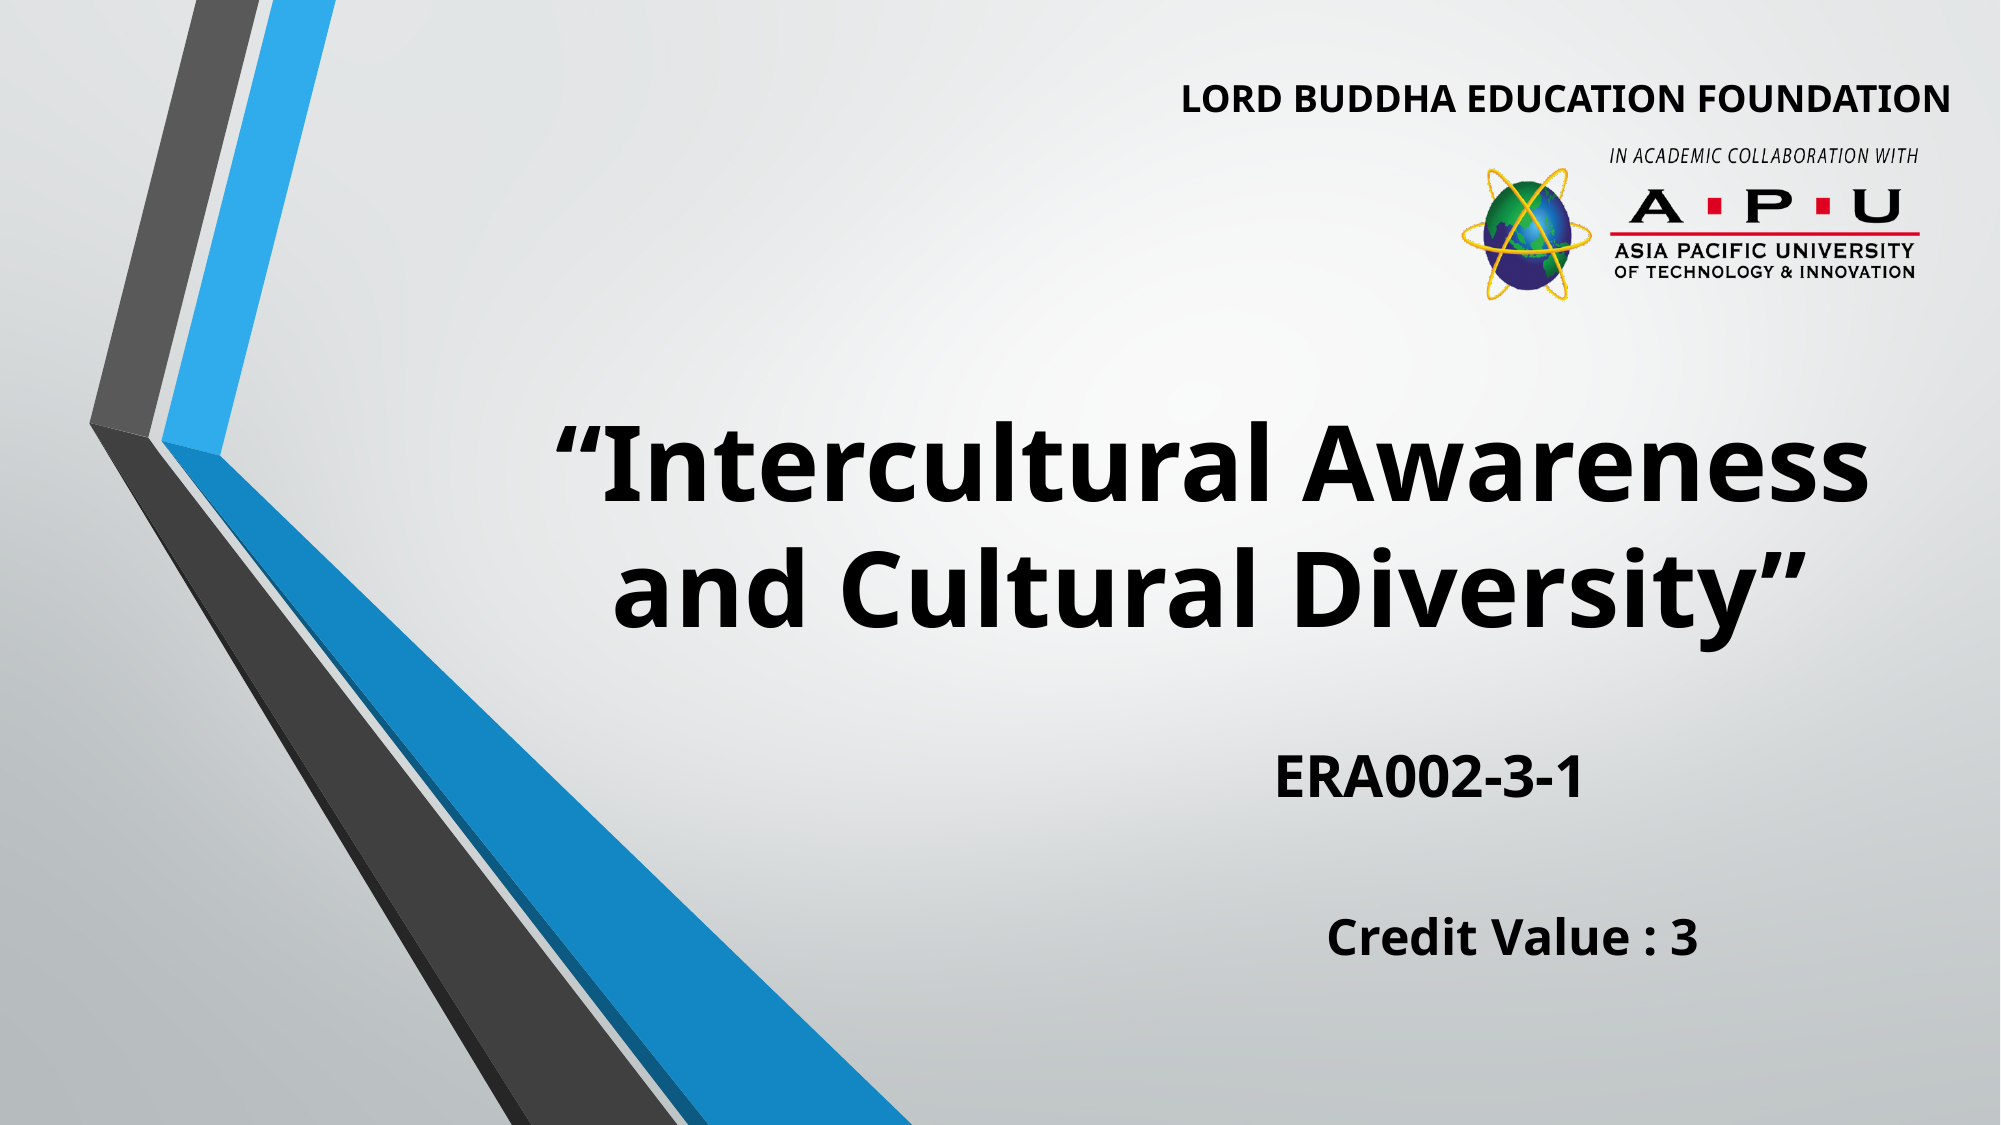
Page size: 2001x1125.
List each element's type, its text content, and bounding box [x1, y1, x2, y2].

text_box [1439, 128, 1941, 383]
subtitle ERA002-3-1 Credit Value : 3 [922, 655, 1940, 1091]
text_box LORD BUDDHA EDUCATION FOUNDATION [963, 67, 2000, 128]
title “Intercultural Awareness and Cultural Diversity” [480, 226, 1887, 656]
